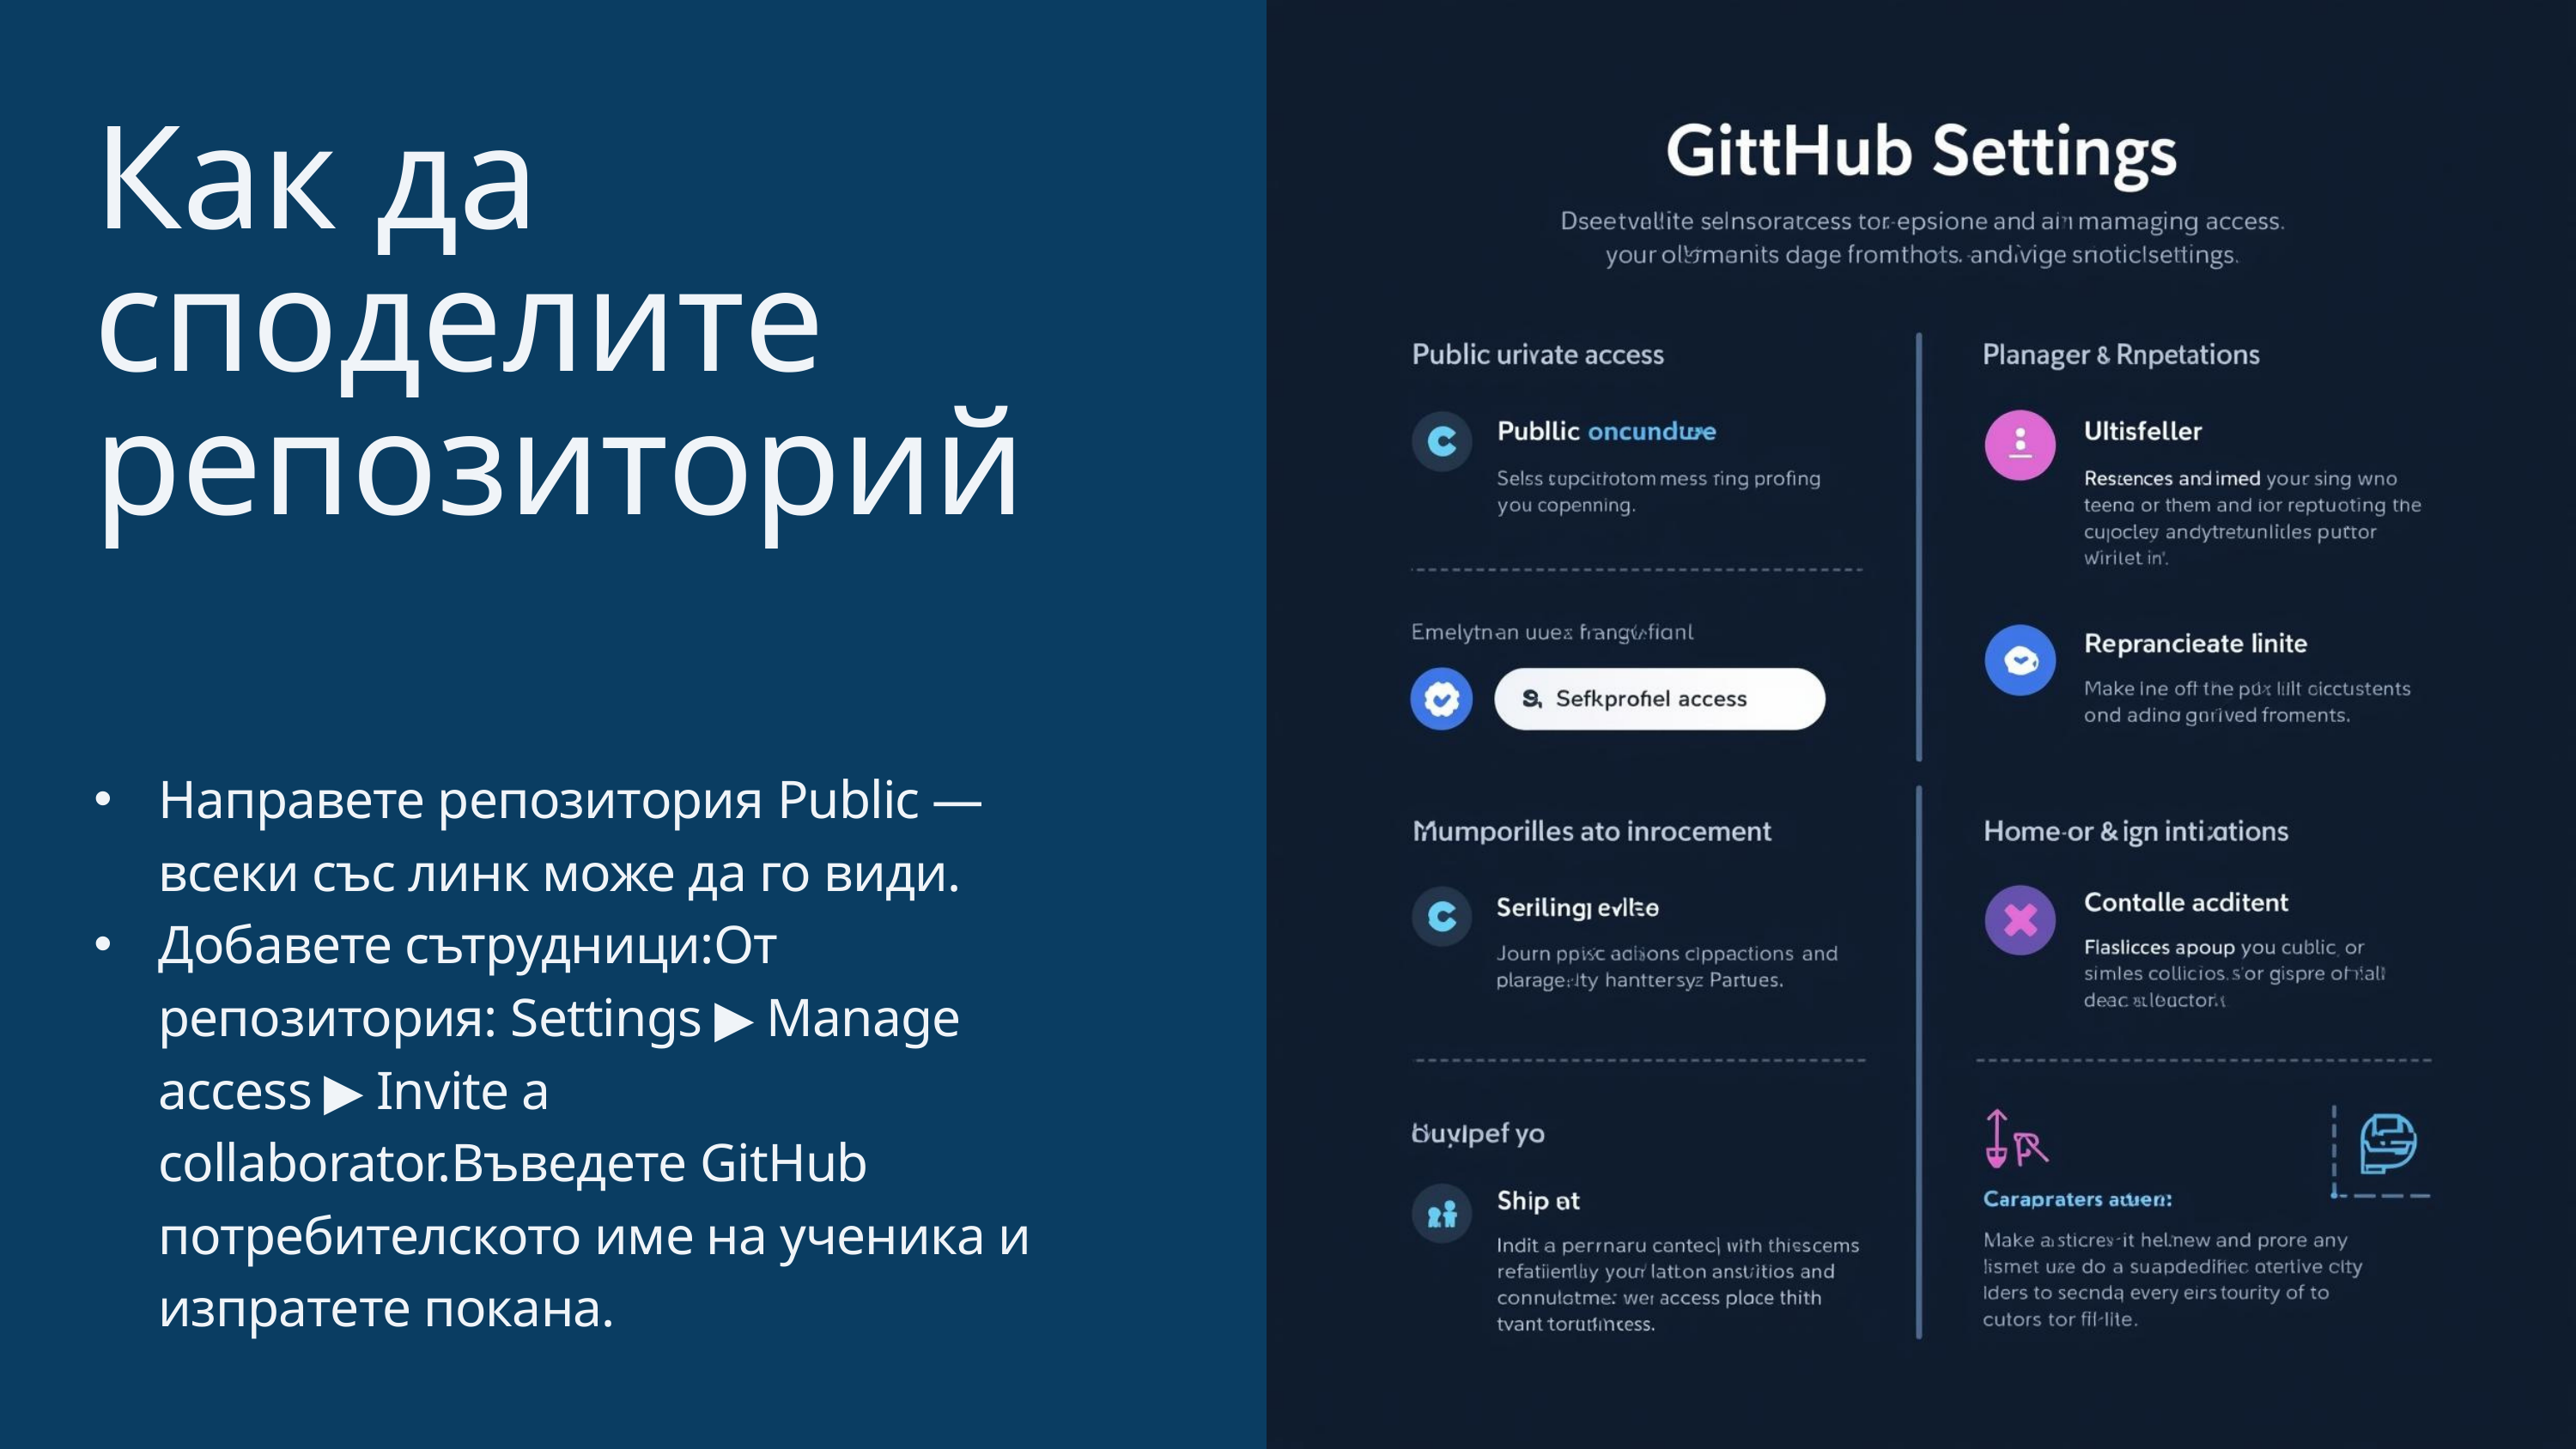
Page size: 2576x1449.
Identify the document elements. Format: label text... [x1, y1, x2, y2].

text_box Направете репозитория Public — всеки със линк може да го види. Добавете сътрудници:От репозитория: Settings ▶️ Manage access ▶️ Invite a collaborator.Въведете GitHub потребителското име на ученика и изпратете покана. [94, 756, 1064, 1337]
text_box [1266, 0, 2576, 1449]
text_box Как да споделите репозиторий [94, 113, 1064, 543]
